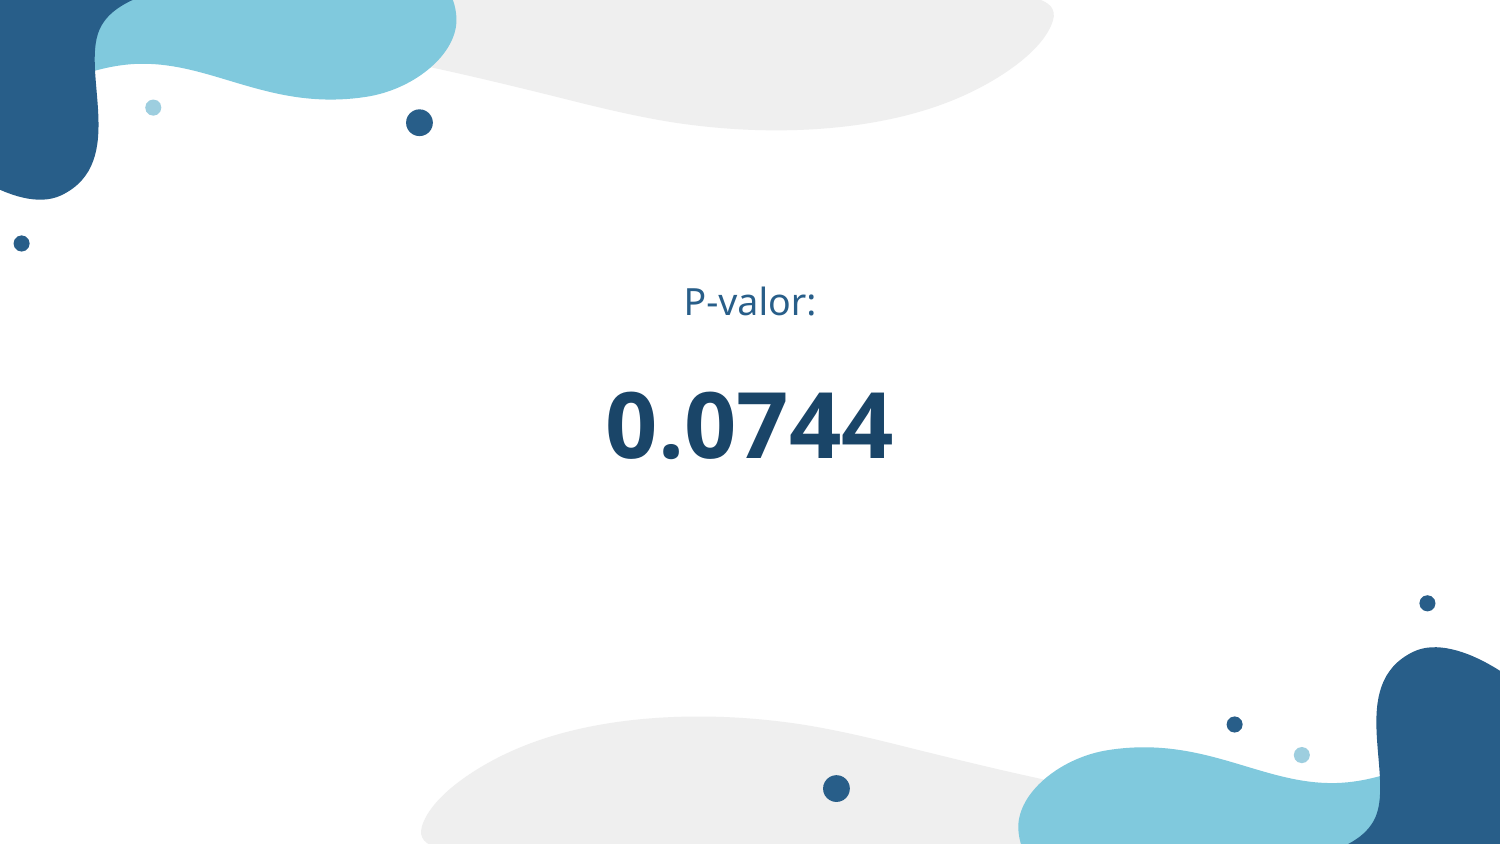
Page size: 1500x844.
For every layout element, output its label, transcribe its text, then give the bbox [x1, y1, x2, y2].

title 0.0744 [199, 300, 1301, 544]
list P-valor: [273, 255, 1227, 330]
